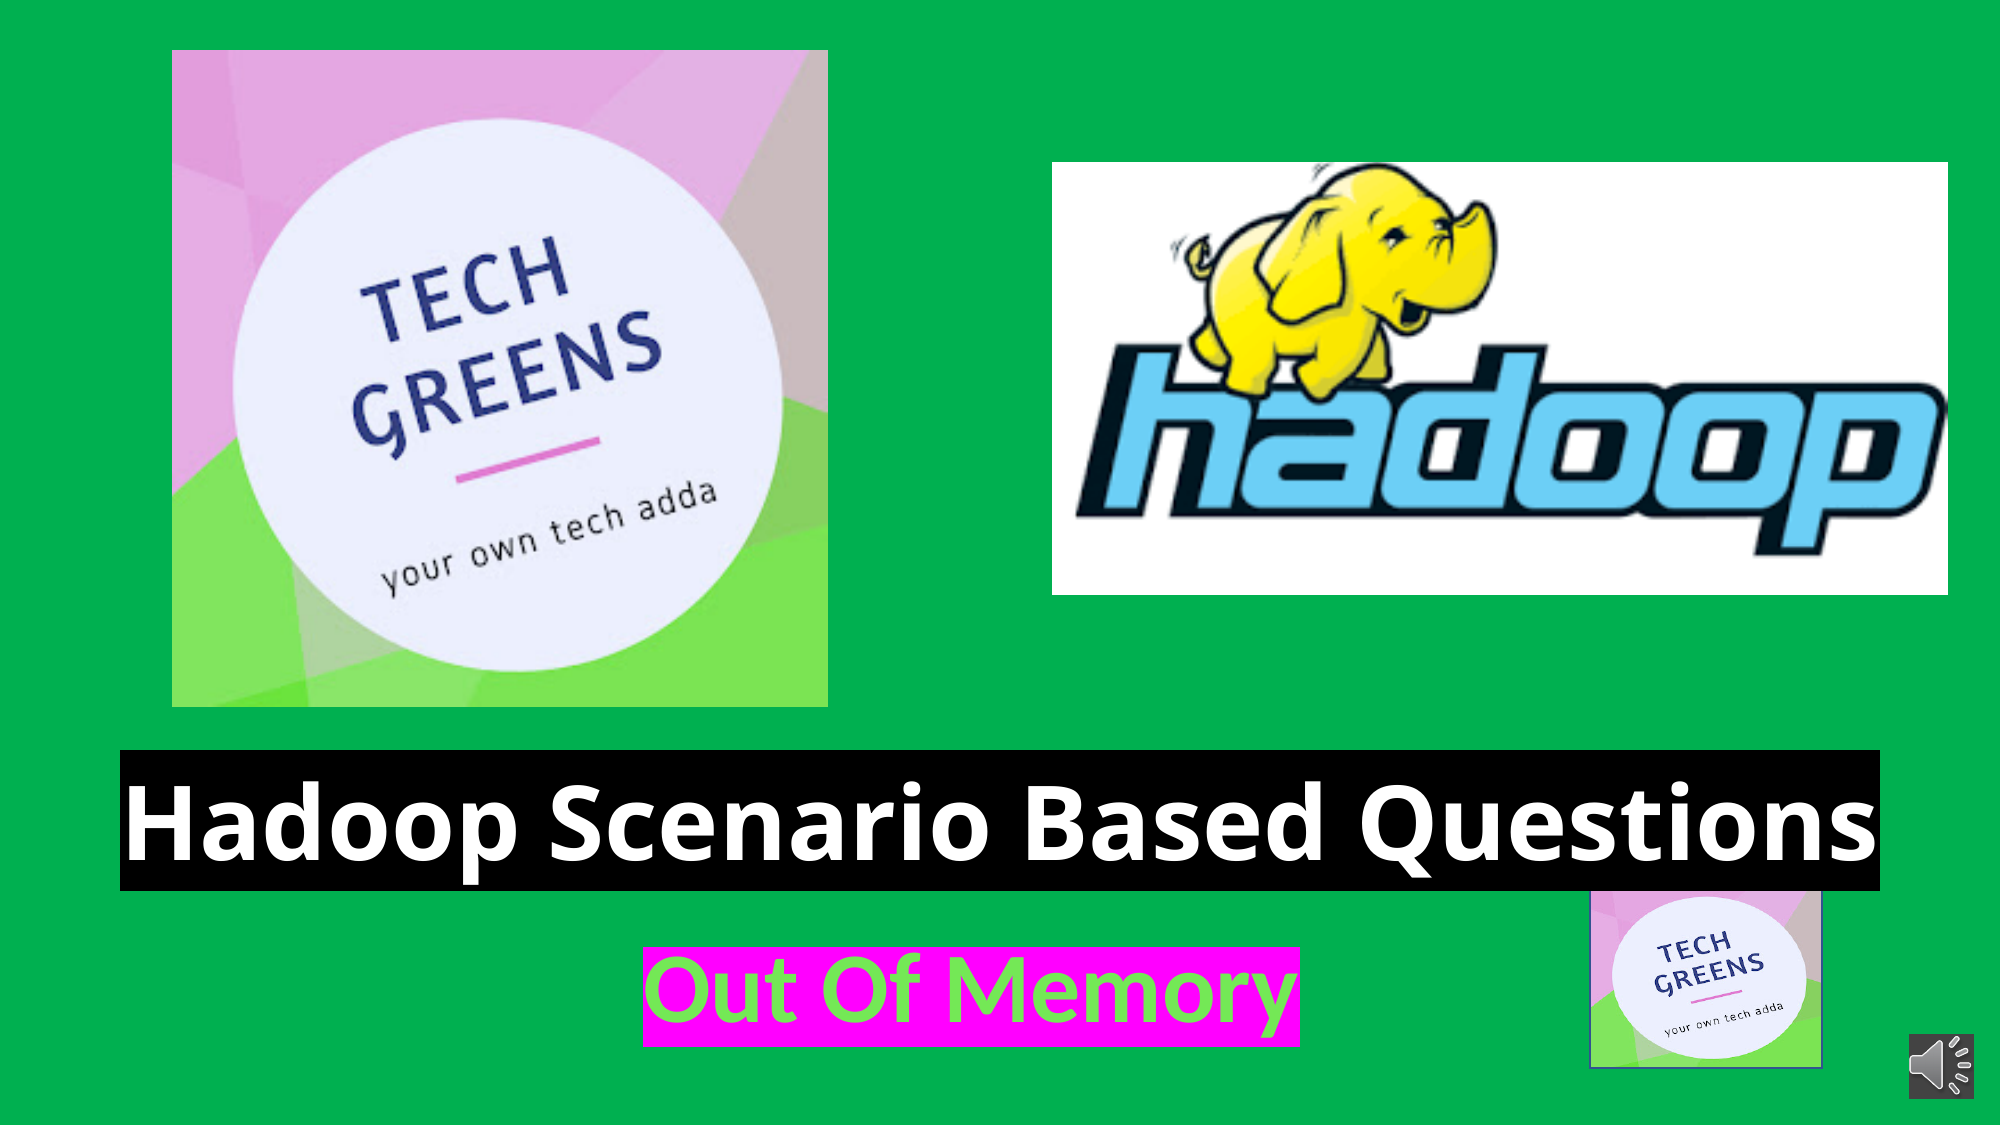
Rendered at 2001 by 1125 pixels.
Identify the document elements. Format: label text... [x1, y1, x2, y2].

picture [1908, 1033, 1975, 1100]
picture [1591, 891, 1821, 1067]
picture [1052, 162, 1948, 595]
title Hadoop Scenario Based Questions [86, 737, 1914, 891]
picture [172, 50, 828, 707]
subtitle Out Of Memory [221, 928, 1722, 998]
